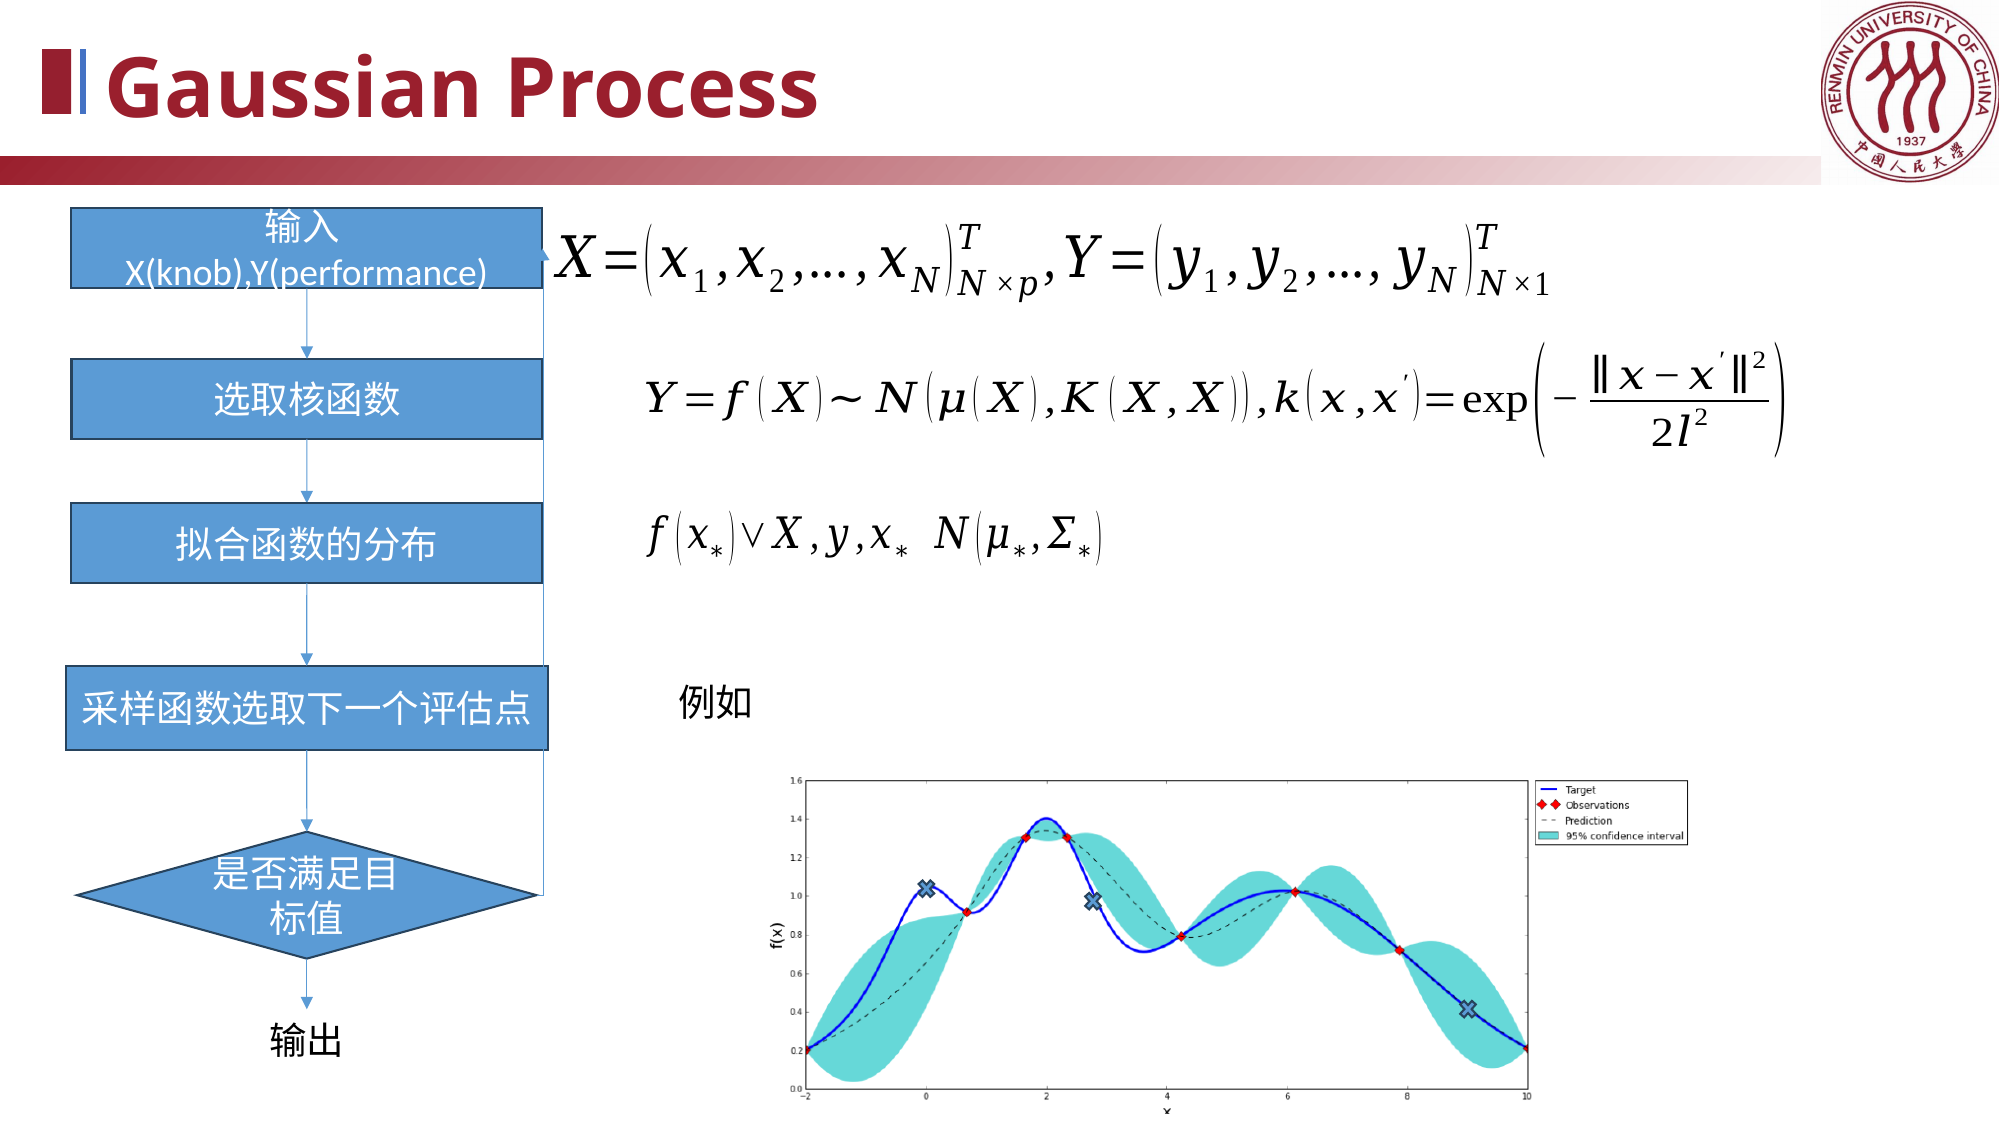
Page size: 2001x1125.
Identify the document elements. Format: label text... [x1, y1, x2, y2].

text_box 选取核函数 [70, 358, 536, 440]
text_box 输出 [132, 1009, 482, 1069]
picture [1821, 0, 1999, 185]
text_box 是否满足目标值 [73, 830, 538, 960]
text_box 采样函数选取下一个评估点 [65, 665, 536, 751]
text_box Gaussian Process [90, 26, 1198, 142]
text_box 输入X(knob),Y(performance) [70, 207, 543, 289]
picture [759, 761, 1703, 1114]
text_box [536, 248, 543, 896]
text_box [42, 49, 84, 114]
text_box 采样函数选取下一个评估点 [544, 665, 549, 751]
text_box [0, 155, 1821, 185]
text_box 拟合函数的分布 [70, 502, 536, 584]
